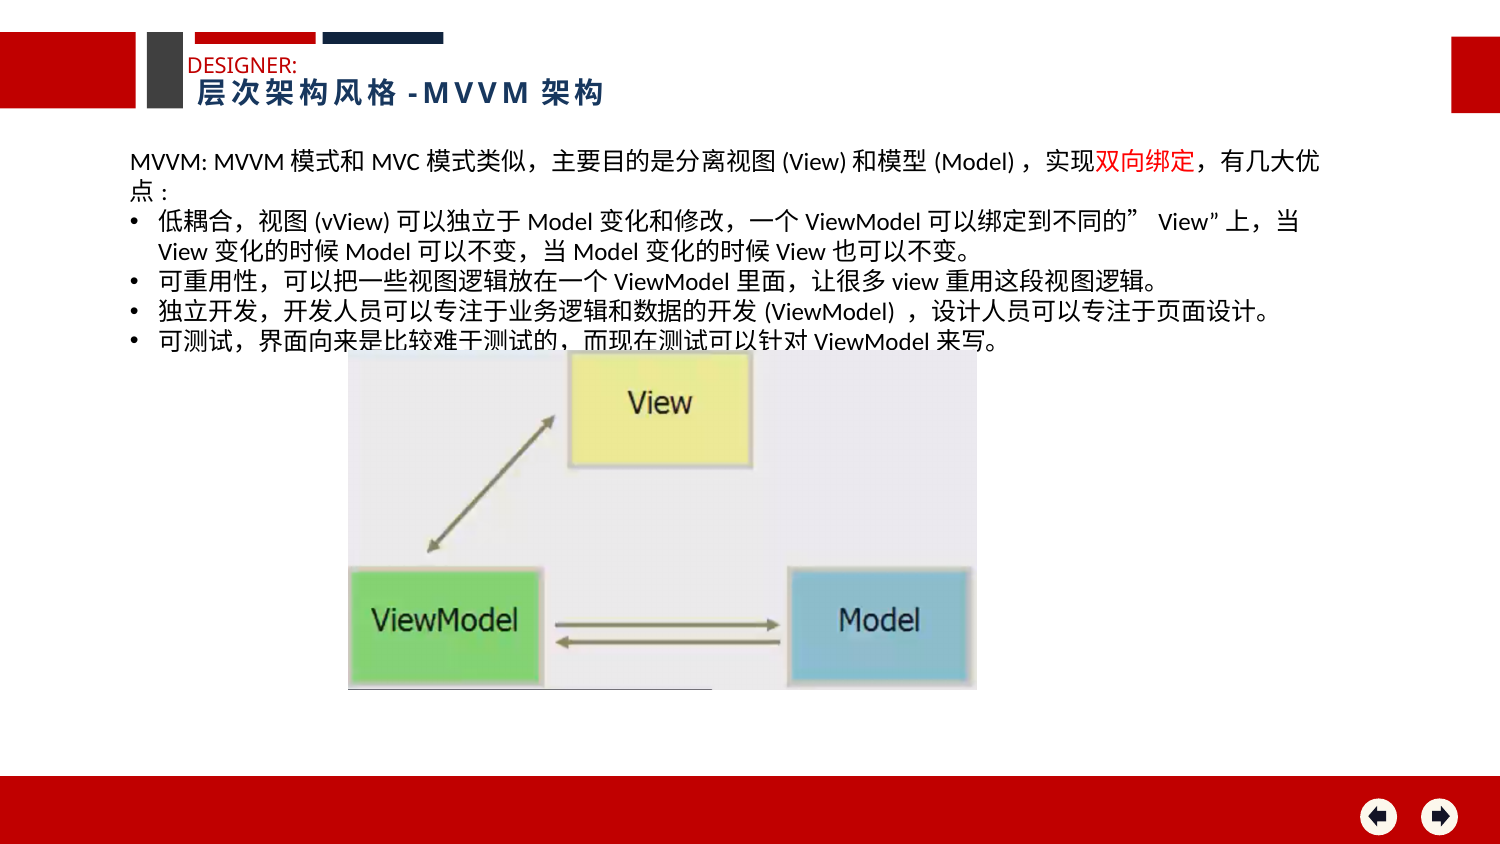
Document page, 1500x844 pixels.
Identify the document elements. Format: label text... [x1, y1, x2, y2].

text_box MVVM: MVVM模式和MVC模式类似，主要目的是分离视图(View)和模型(Model)，实现双向绑定，有几大优点: 低耦合，视图(vView)可以独立于Model变化和修改，一个ViewModel可以绑定到不同的”View”上，当View变化的时候Model可以不变，当Model变化的时候View也可以不变。 可重用性，可以把一些视图逻辑放在一个ViewModel里面，让很多view重用这段视图逻辑。 独立开发，开发人员可以专注于业务逻辑和数据的开发(ViewModel) ，设计人员可以专注于页面设计。 可测试，界面向来是比较难于测试的，而现在测试可以针对ViewModel来写。 [115, 138, 1351, 363]
text_box DESIGNER: [172, 43, 313, 85]
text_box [194, 31, 444, 45]
picture [348, 350, 977, 690]
text_box 层次架构风格-MVVM架构 [182, 67, 933, 118]
